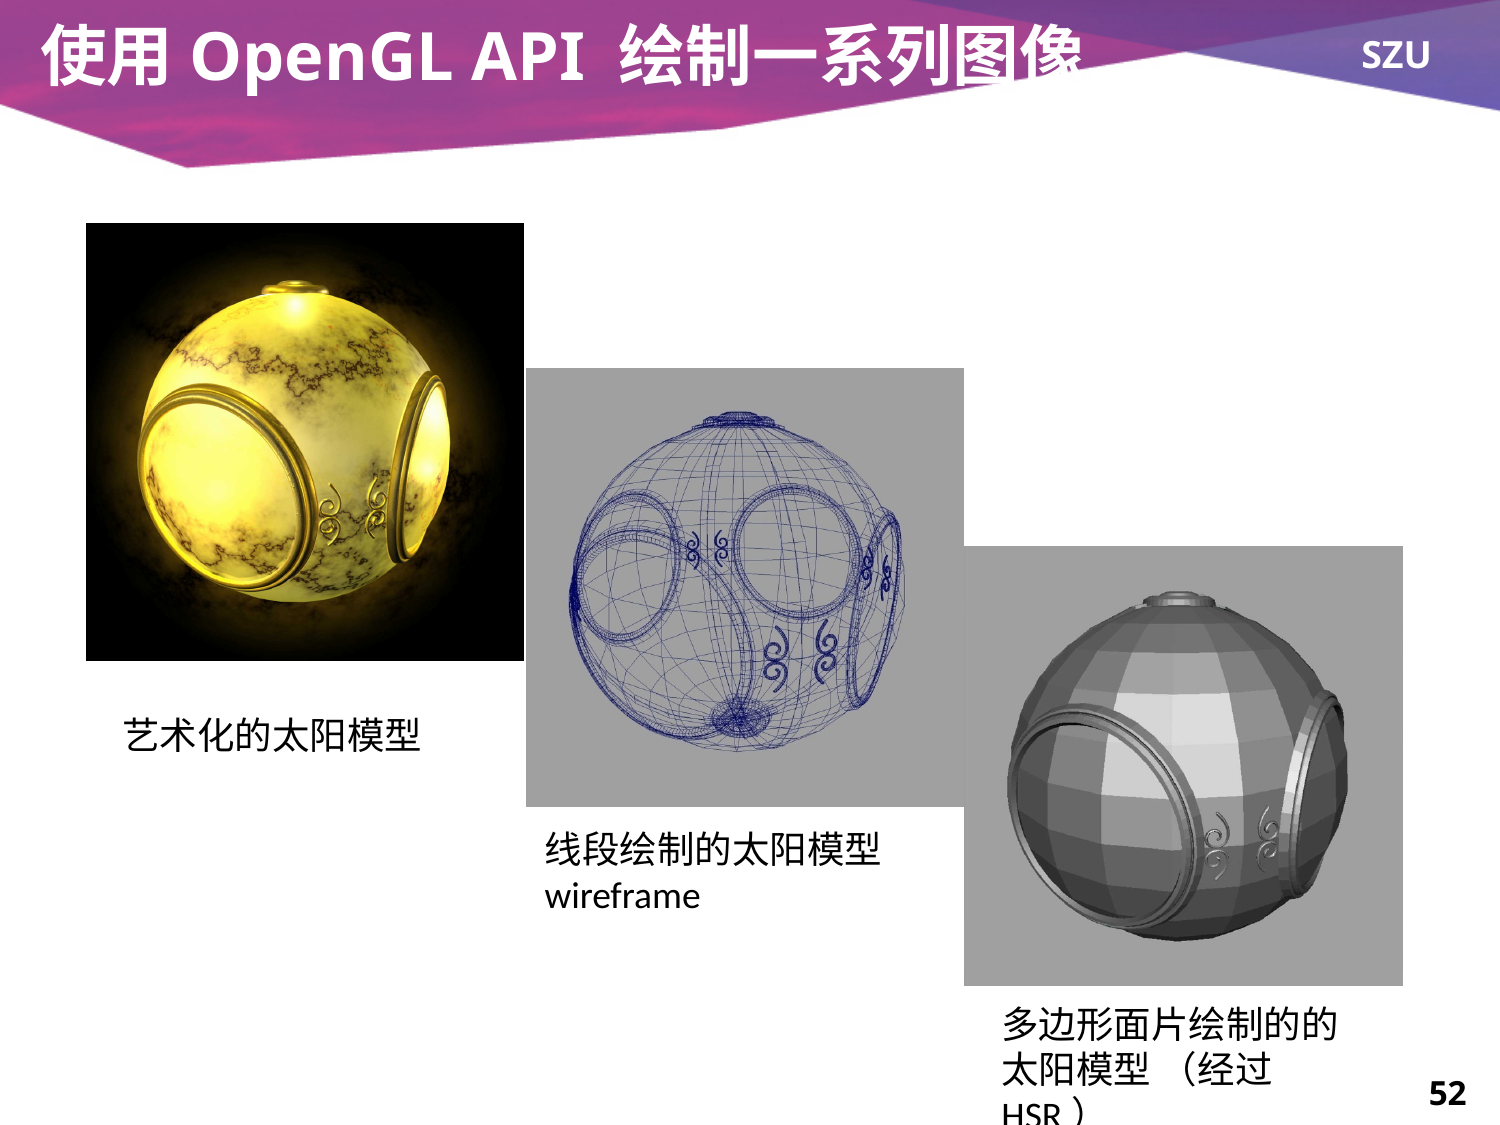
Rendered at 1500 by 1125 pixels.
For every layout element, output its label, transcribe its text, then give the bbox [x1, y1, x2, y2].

slide_number 52 [1384, 1065, 1500, 1125]
title 使用OpenGL API 绘制一系列图像 [25, 15, 1320, 104]
text_box 艺术化的太阳模型 [107, 704, 450, 765]
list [525, 368, 964, 807]
text_box 线段绘制的太阳模型 wireframe [529, 818, 902, 924]
picture [0, 0, 1500, 1125]
text_box 多边形面片绘制的的太阳模型 （经过HSR） [986, 993, 1378, 1125]
